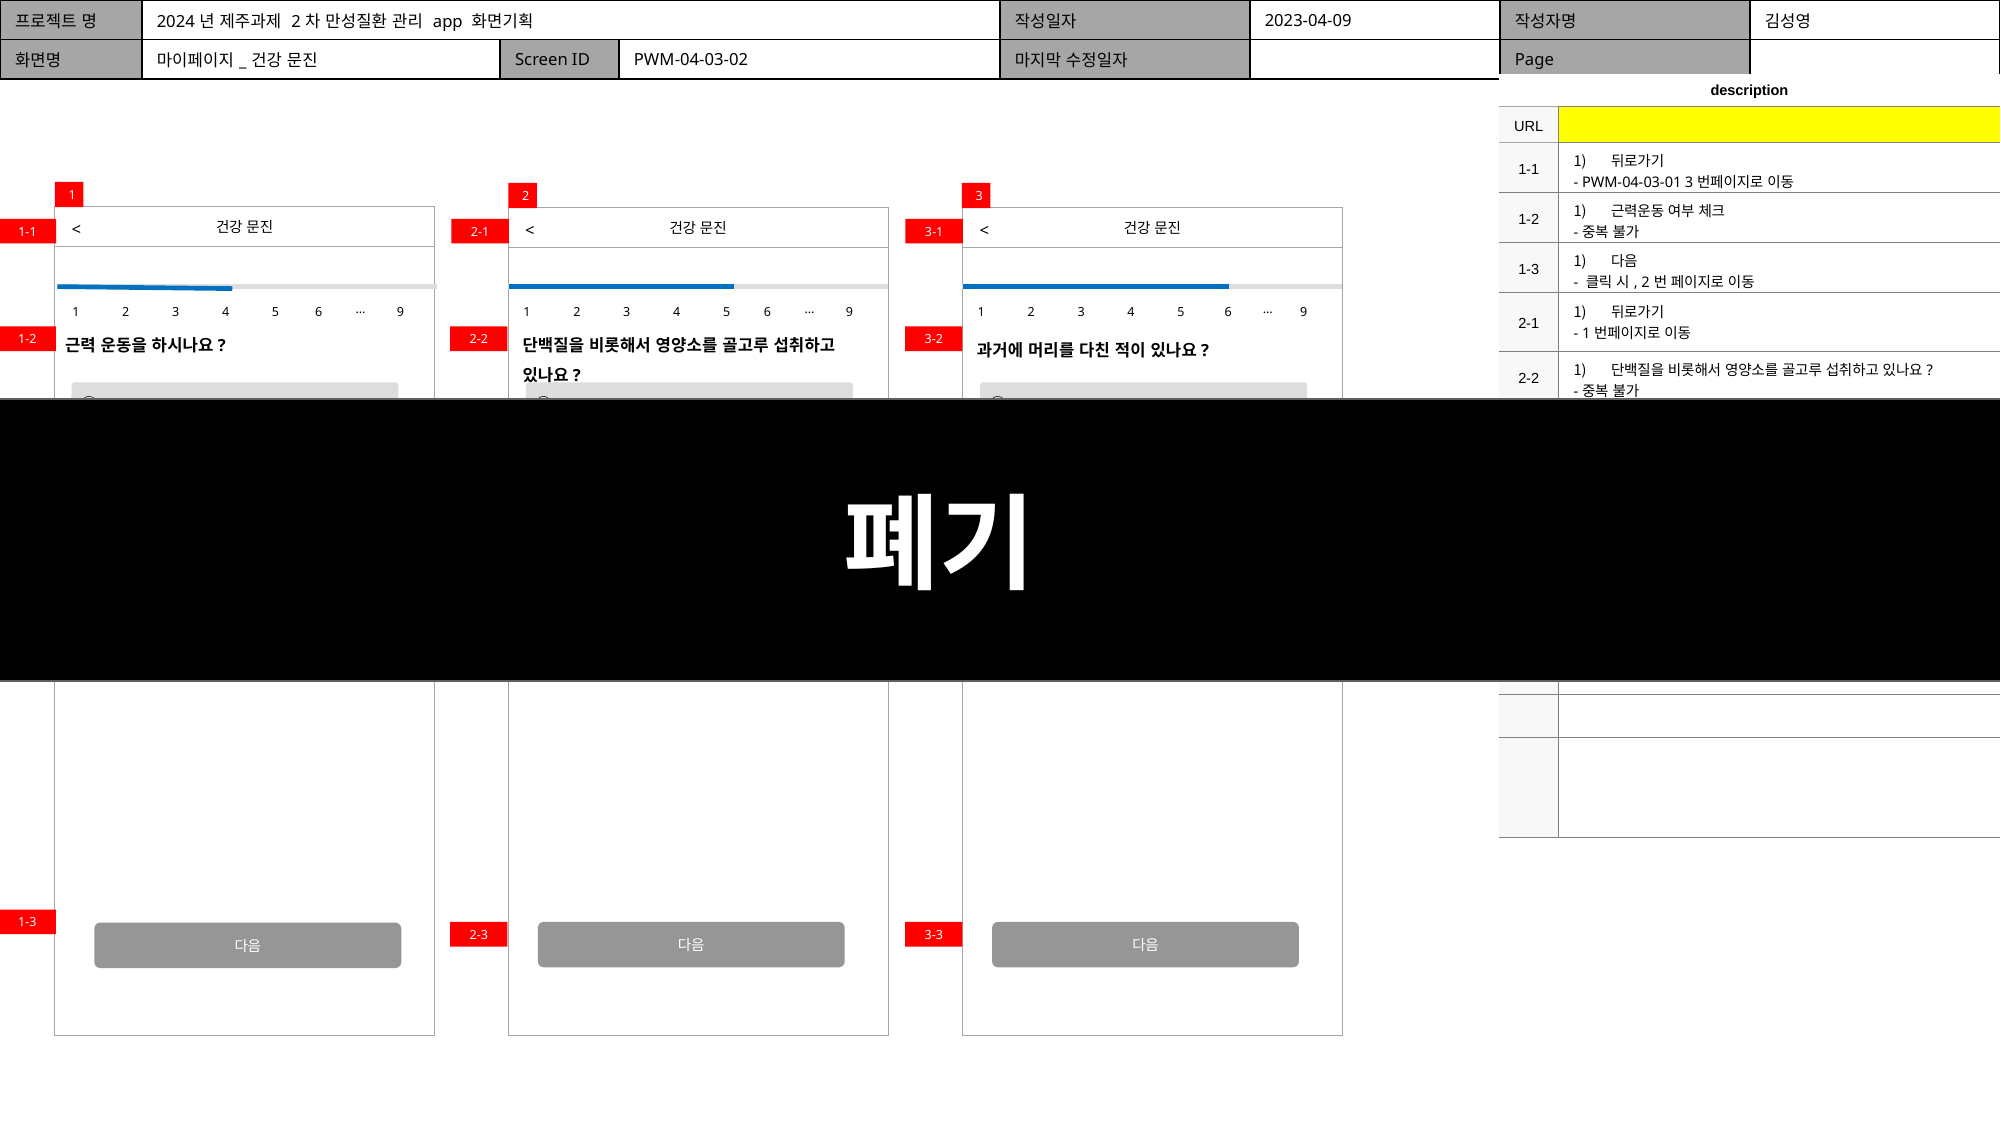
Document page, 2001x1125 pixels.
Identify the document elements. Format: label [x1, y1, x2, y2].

table_cell [1559, 682, 2000, 694]
table_cell [1499, 695, 1558, 737]
table_cell [1559, 193, 2000, 242]
table_cell [620, 40, 999, 78]
table_cell [1499, 243, 1558, 292]
table_cell [1751, 40, 1999, 74]
table_cell [1499, 293, 1558, 351]
table_cell [1499, 738, 1558, 837]
table_header [1, 1, 141, 39]
table_cell [1499, 143, 1558, 192]
table_cell [1499, 682, 1558, 694]
table_cell [1559, 738, 2000, 837]
table_cell [1559, 107, 2000, 142]
table_cell [143, 40, 499, 78]
table_header [1001, 1, 1249, 39]
table_cell [1559, 293, 2000, 351]
table_cell [1559, 143, 2000, 192]
table_cell [1, 40, 141, 78]
table_cell [1559, 695, 2000, 737]
table_header [1251, 1, 1499, 39]
table_cell [1001, 40, 1249, 78]
table_header [1501, 1, 1749, 39]
table_header [1499, 74, 2000, 106]
table_cell [501, 40, 618, 78]
table_header [143, 1, 999, 39]
table_cell [1499, 352, 1558, 398]
table_cell [1499, 107, 1558, 142]
table_cell [1559, 352, 2000, 398]
table_header [1751, 1, 1999, 39]
table_cell [1251, 40, 1499, 78]
text_box [0, 181, 2000, 1037]
table_cell [1501, 40, 1749, 74]
table_cell [1559, 243, 2000, 292]
table_cell [1499, 193, 1558, 242]
